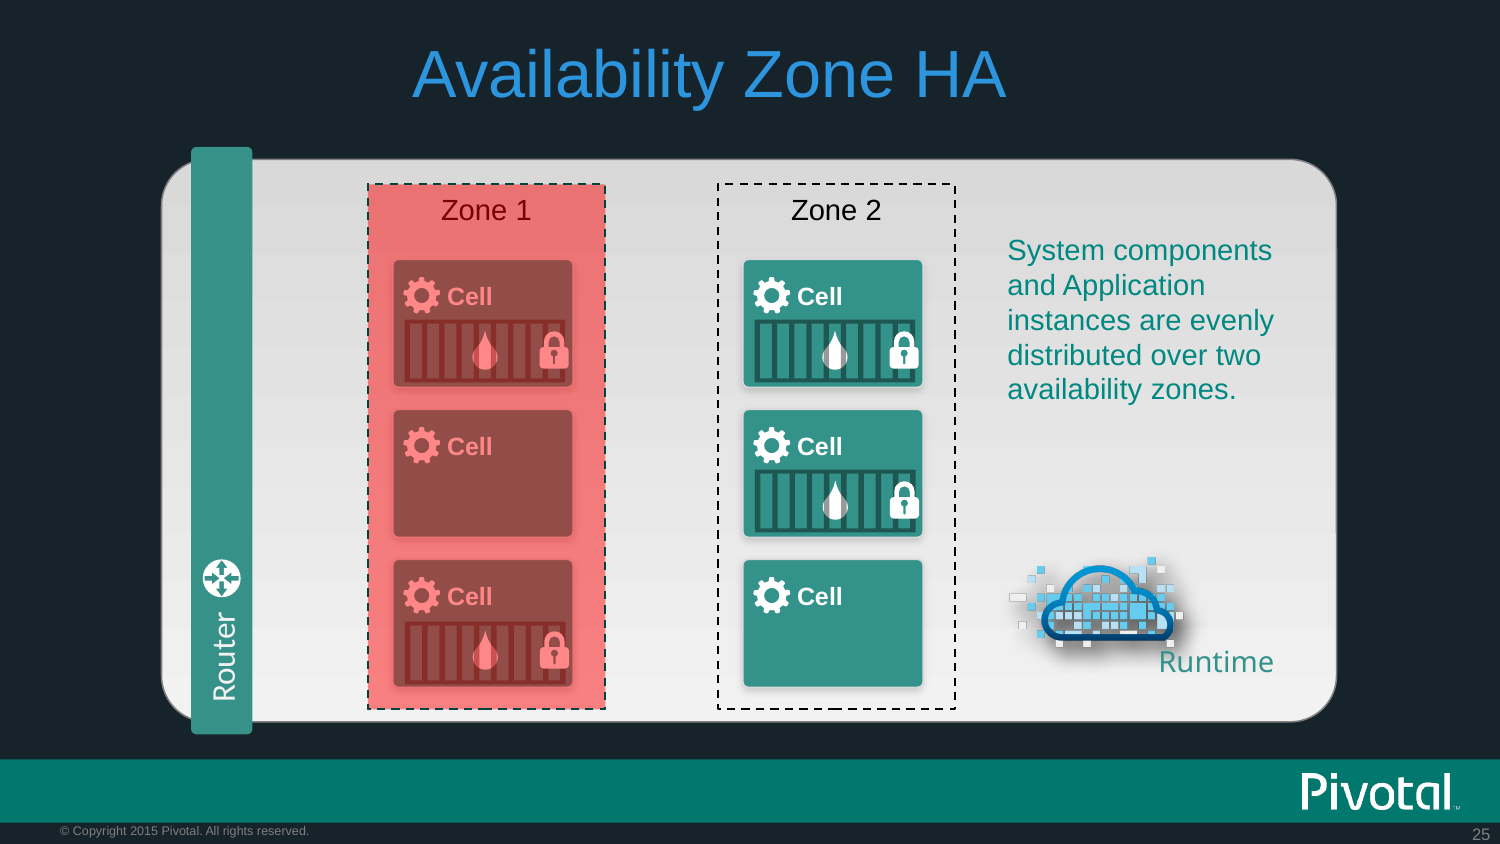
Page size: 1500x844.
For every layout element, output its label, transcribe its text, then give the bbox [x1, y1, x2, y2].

text_box [200, 557, 243, 600]
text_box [754, 319, 919, 383]
text_box Router [191, 146, 253, 735]
text_box Runtime [1158, 643, 1275, 679]
picture [1005, 553, 1186, 651]
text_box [742, 409, 924, 538]
text_box [366, 182, 607, 711]
title Availability Zone HA [412, 39, 1116, 115]
picture [1302, 773, 1460, 810]
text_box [742, 259, 924, 388]
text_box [392, 259, 574, 388]
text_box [742, 559, 924, 688]
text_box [754, 469, 920, 533]
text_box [404, 319, 569, 383]
text_box [159, 160, 191, 721]
text_box Zone 2 [716, 182, 957, 711]
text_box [404, 621, 570, 685]
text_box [392, 409, 574, 538]
text_box [253, 157, 1339, 724]
text_box System components and Application instances are evenly distributed over two availability zones. [992, 223, 1318, 414]
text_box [392, 559, 574, 688]
